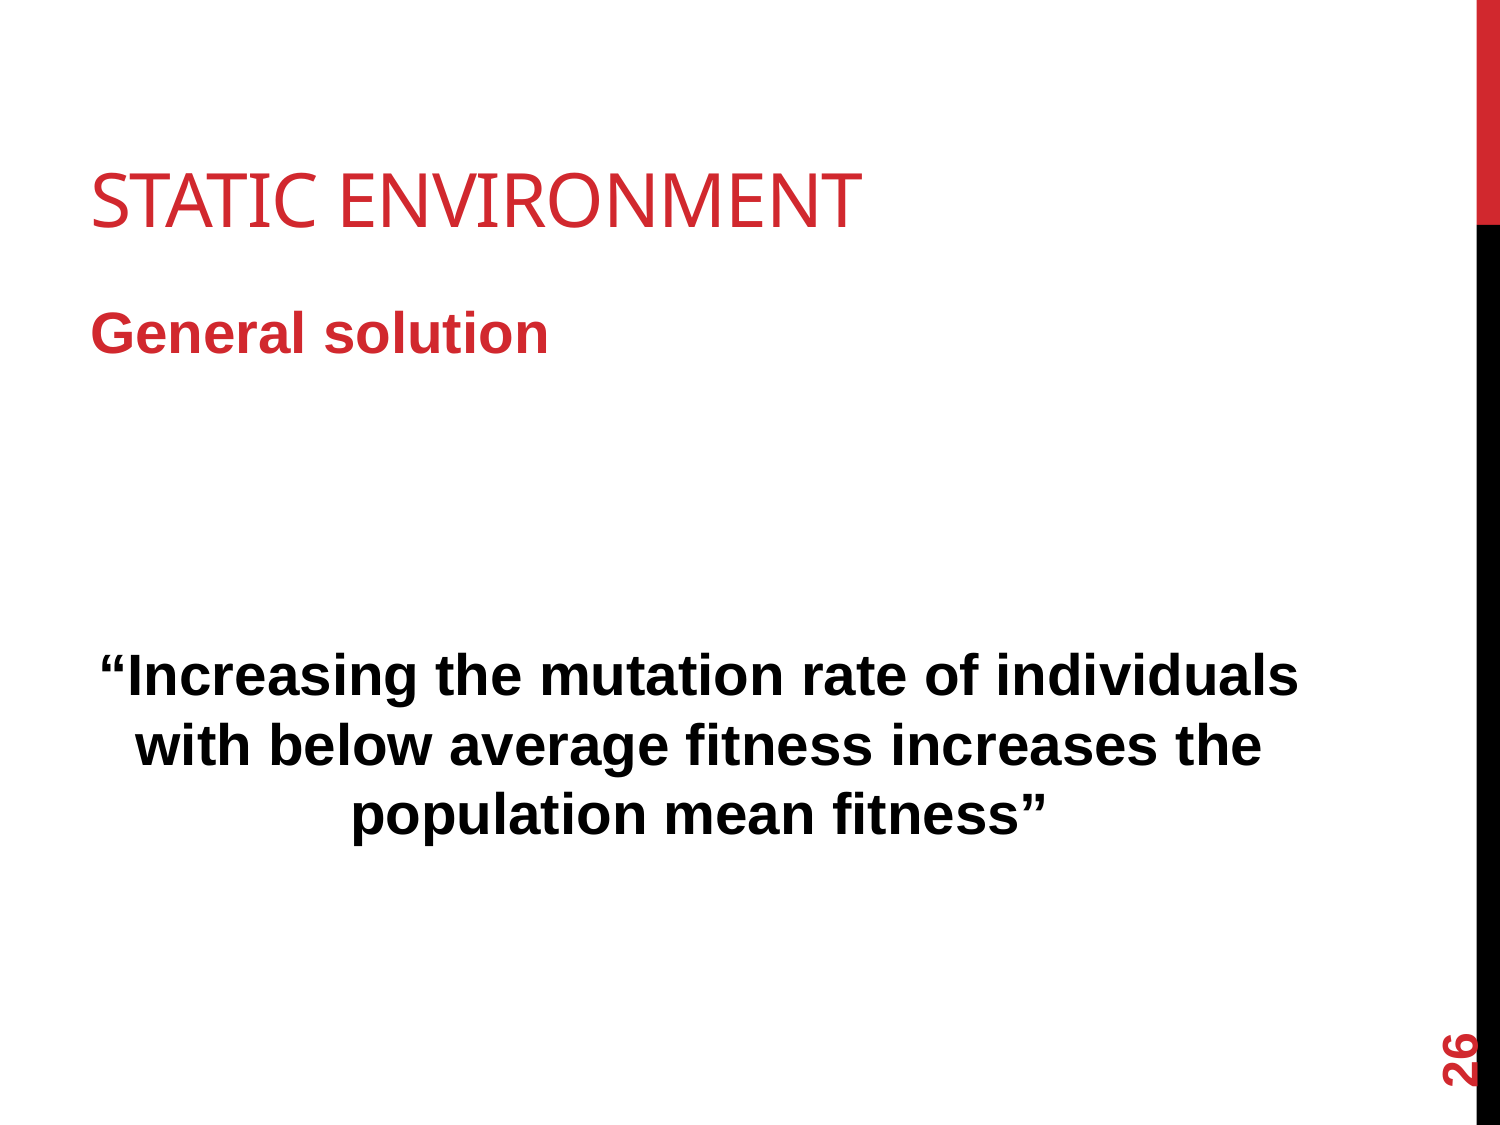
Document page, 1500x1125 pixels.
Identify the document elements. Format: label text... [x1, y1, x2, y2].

slide_number 26 [1427, 887, 1488, 1104]
title Static environment [75, 25, 1025, 250]
